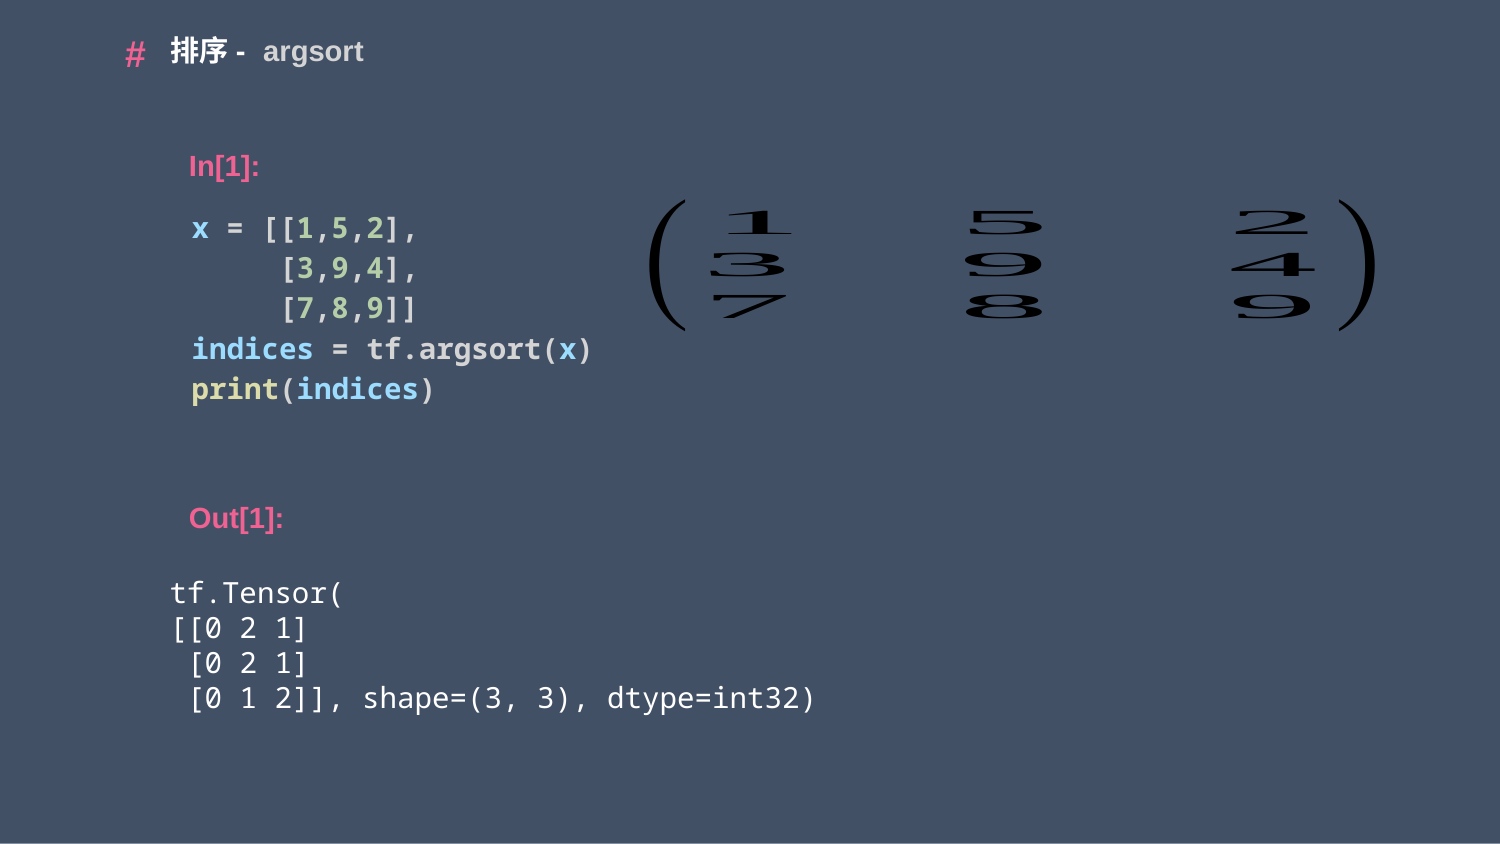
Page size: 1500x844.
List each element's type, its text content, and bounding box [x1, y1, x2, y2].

subtitle x = [[1,5,2], [3,9,4], [7,8,9]] indices = tf.argsort(x) print(indices) [176, 189, 1179, 422]
text_box tf.Tensor( [[0 2 1] [0 2 1] [0 1 2]], shape=(3, 3), dtype=int32) [154, 574, 832, 715]
text_box 排序- argsort [155, 25, 541, 75]
